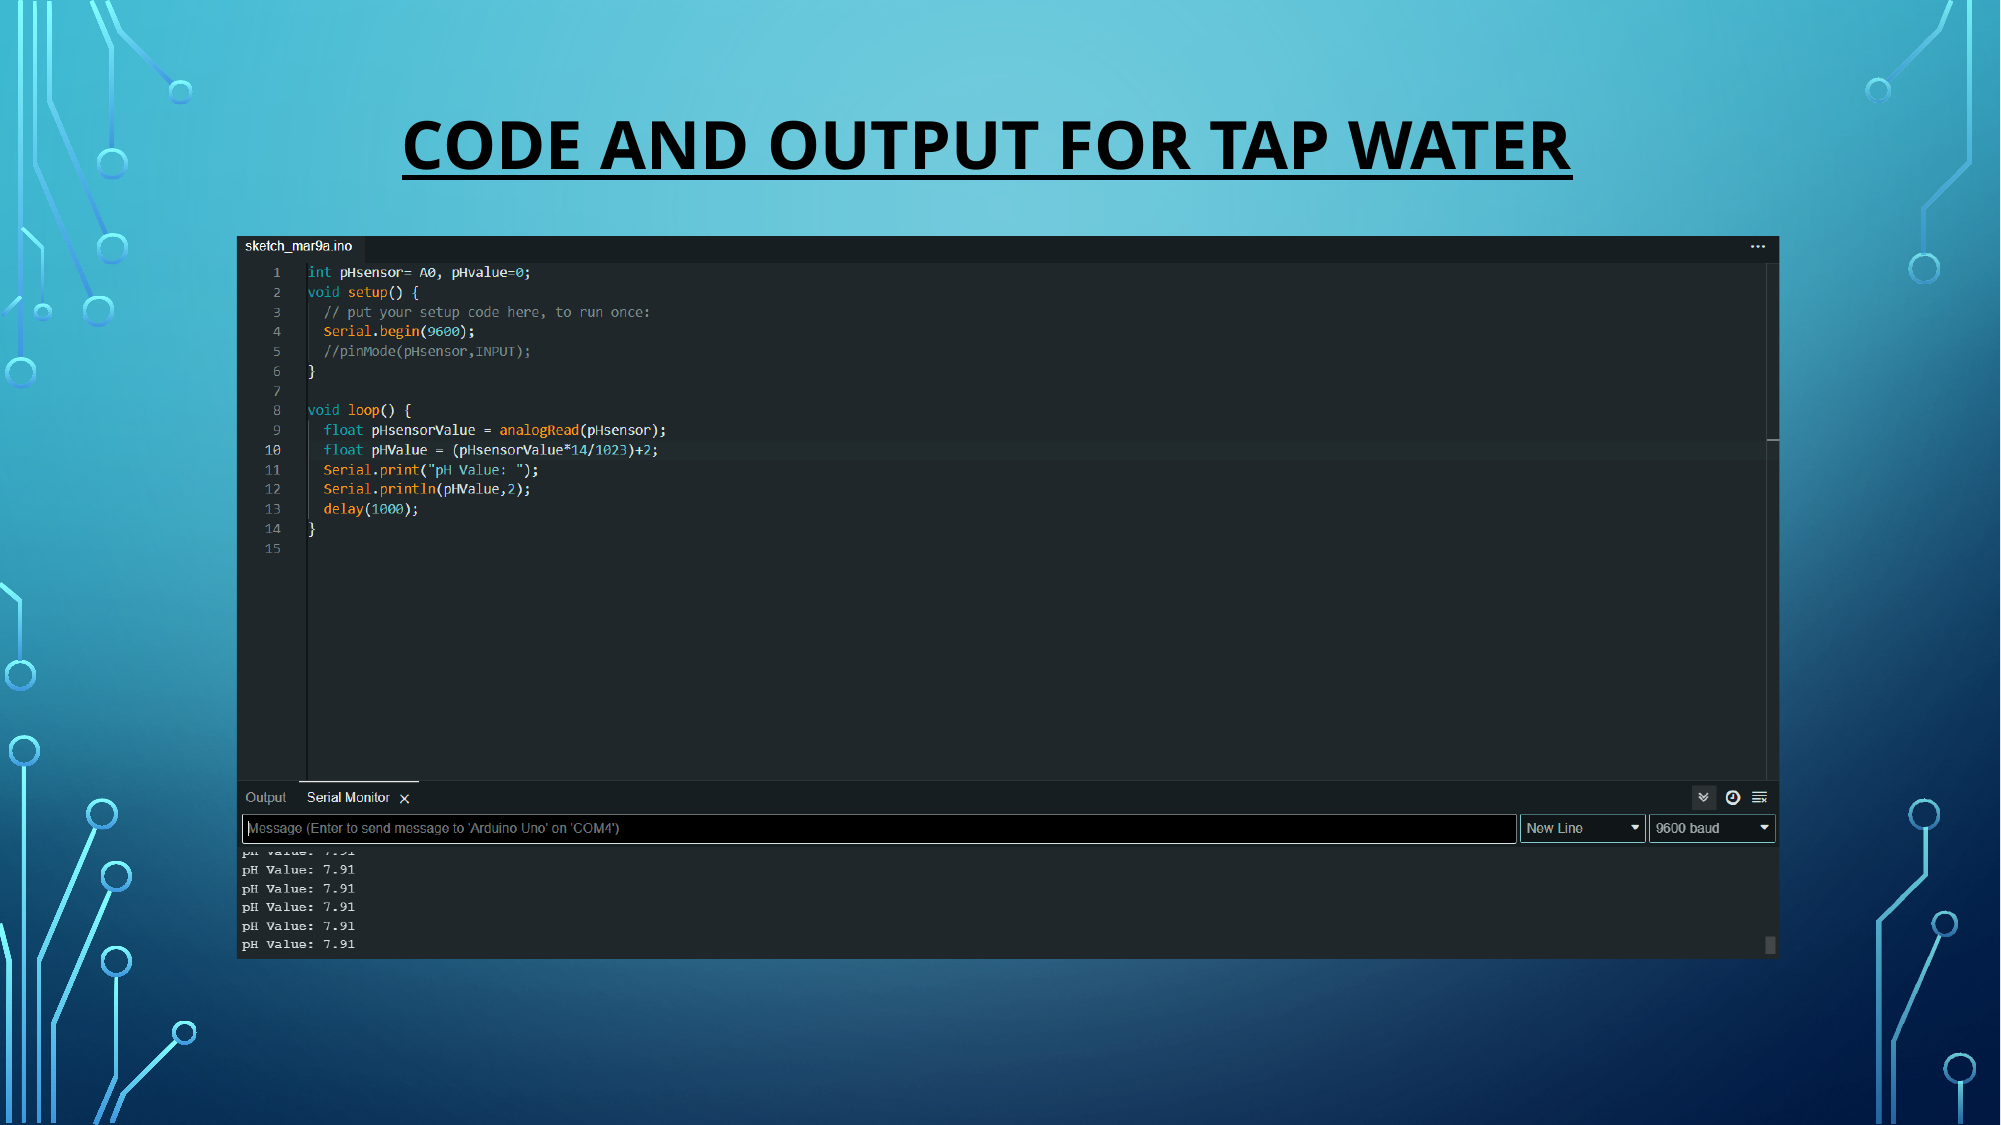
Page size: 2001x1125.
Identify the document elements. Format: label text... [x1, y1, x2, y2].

text_box CODE AND OUTPUT FOR TAP WATER [387, 95, 1588, 191]
picture [236, 236, 1780, 960]
